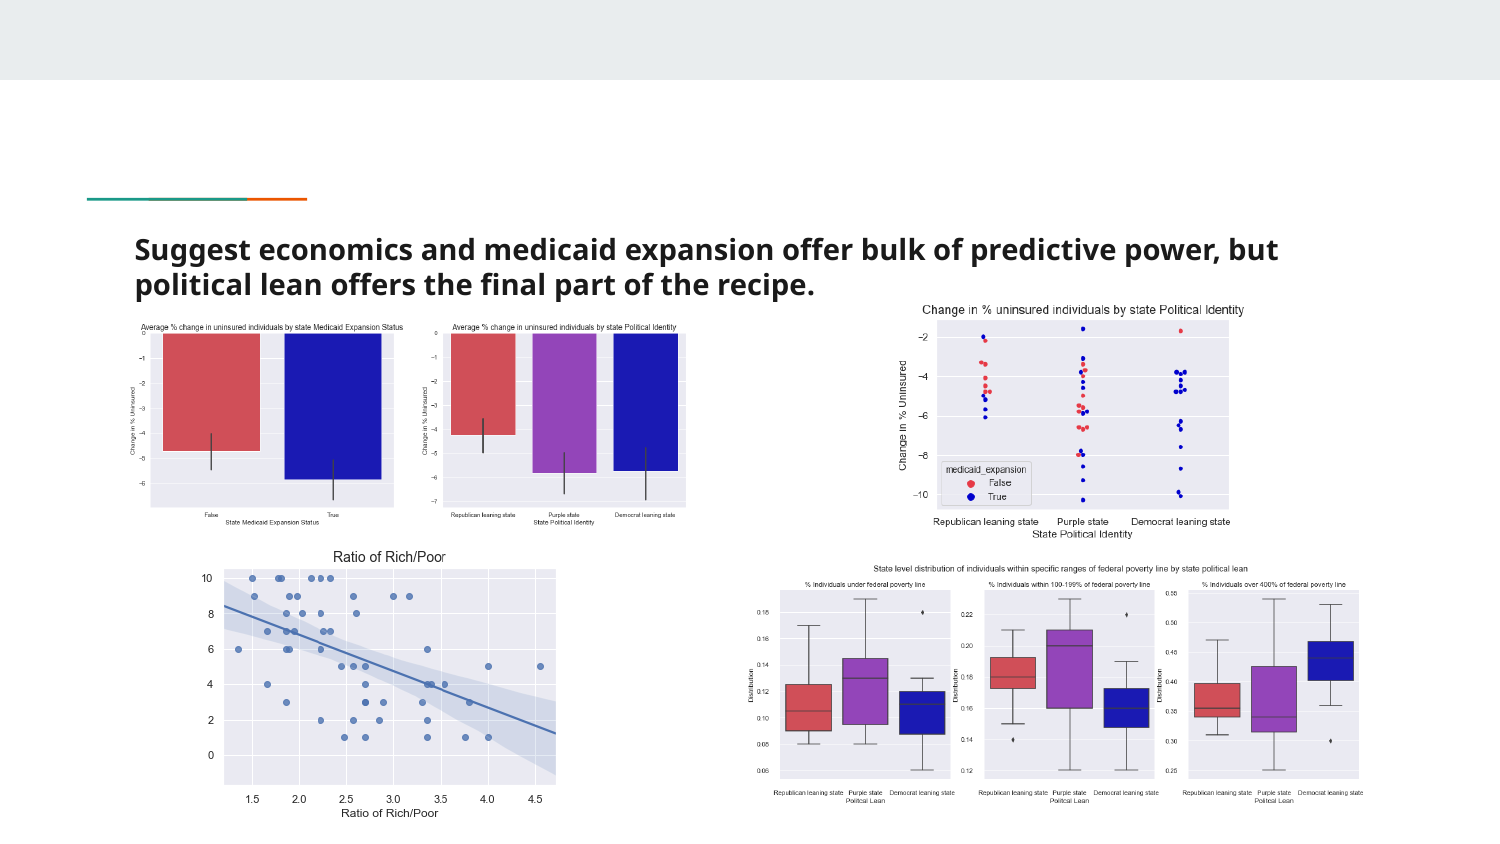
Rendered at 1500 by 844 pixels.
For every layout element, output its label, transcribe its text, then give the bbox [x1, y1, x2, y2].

picture [893, 298, 1249, 546]
title Suggest economics and medicaid expansion offer bulk of predictive power, but political lean offers the final part of the recipe. [119, 216, 1381, 305]
picture [127, 320, 692, 529]
picture [744, 561, 1368, 809]
picture [193, 544, 568, 825]
